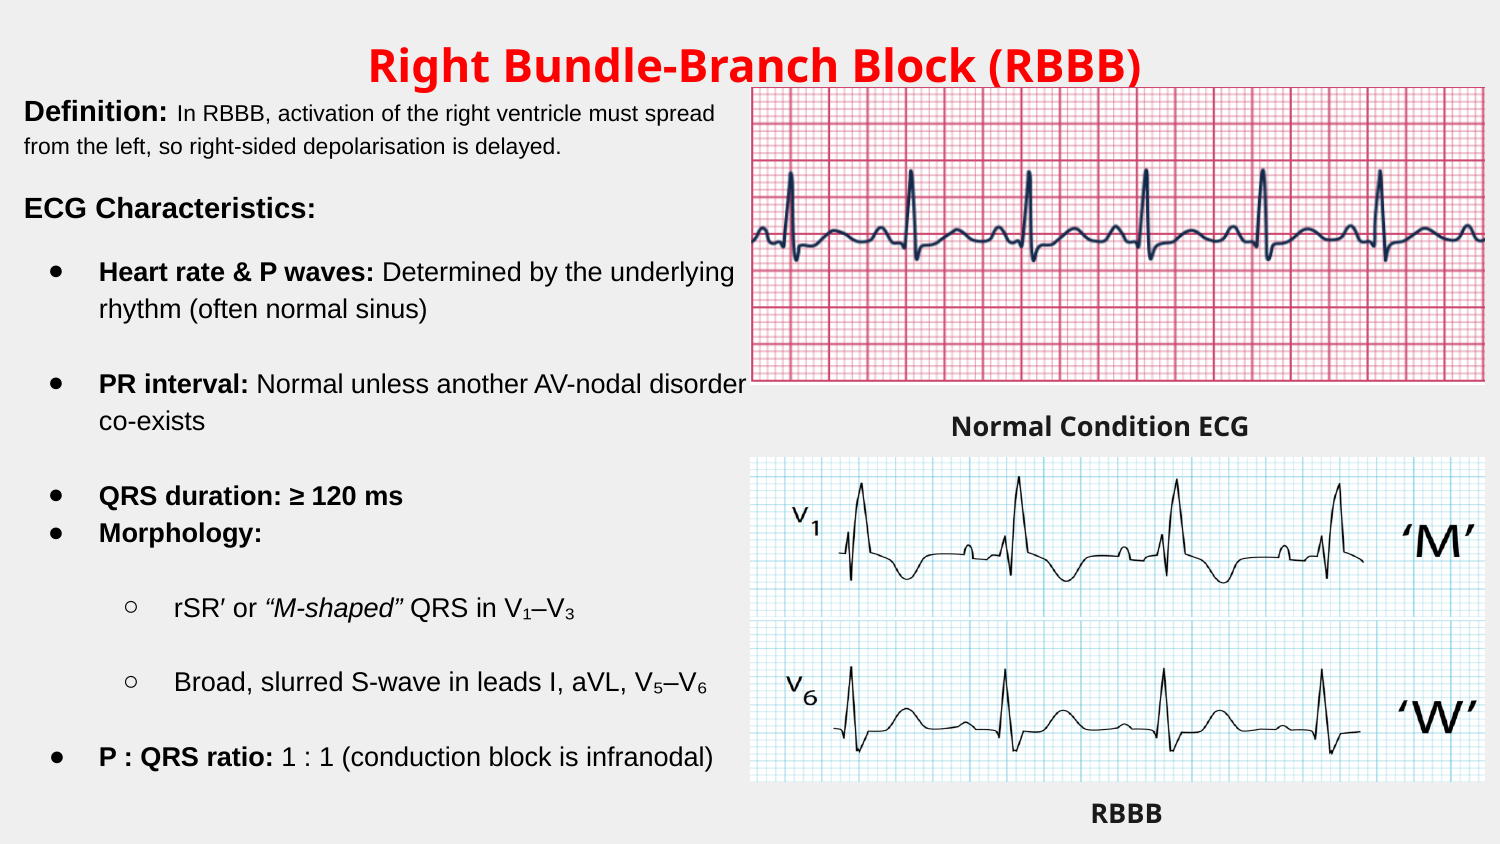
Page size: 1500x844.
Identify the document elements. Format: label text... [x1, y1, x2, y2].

picture [749, 456, 1486, 782]
text_box RBBB [788, 790, 1465, 844]
text_box Definition: In RBBB, activation of the right ventricle must spread from the left, so right-sided depolarisation is delayed. ECG Characteristics: Heart rate & P waves: Determined by the underlying rhythm (often normal sinus) PR interval: Normal unless another AV-nodal disorder co-exists QRS duration: ≥ 120 ms Morphology: rSR′ or “M-shaped” QRS in V₁–V₃ Broad, slurred S-wave in leads I, aVL, V₅–V₆ P : QRS ratio: 1 : 1 (conduction block is infranodal) [24, 87, 750, 772]
text_box Right Bundle-Branch Block (RBBB) [24, 14, 1485, 87]
picture [749, 87, 1486, 385]
text_box Normal Condition ECG [761, 394, 1438, 455]
